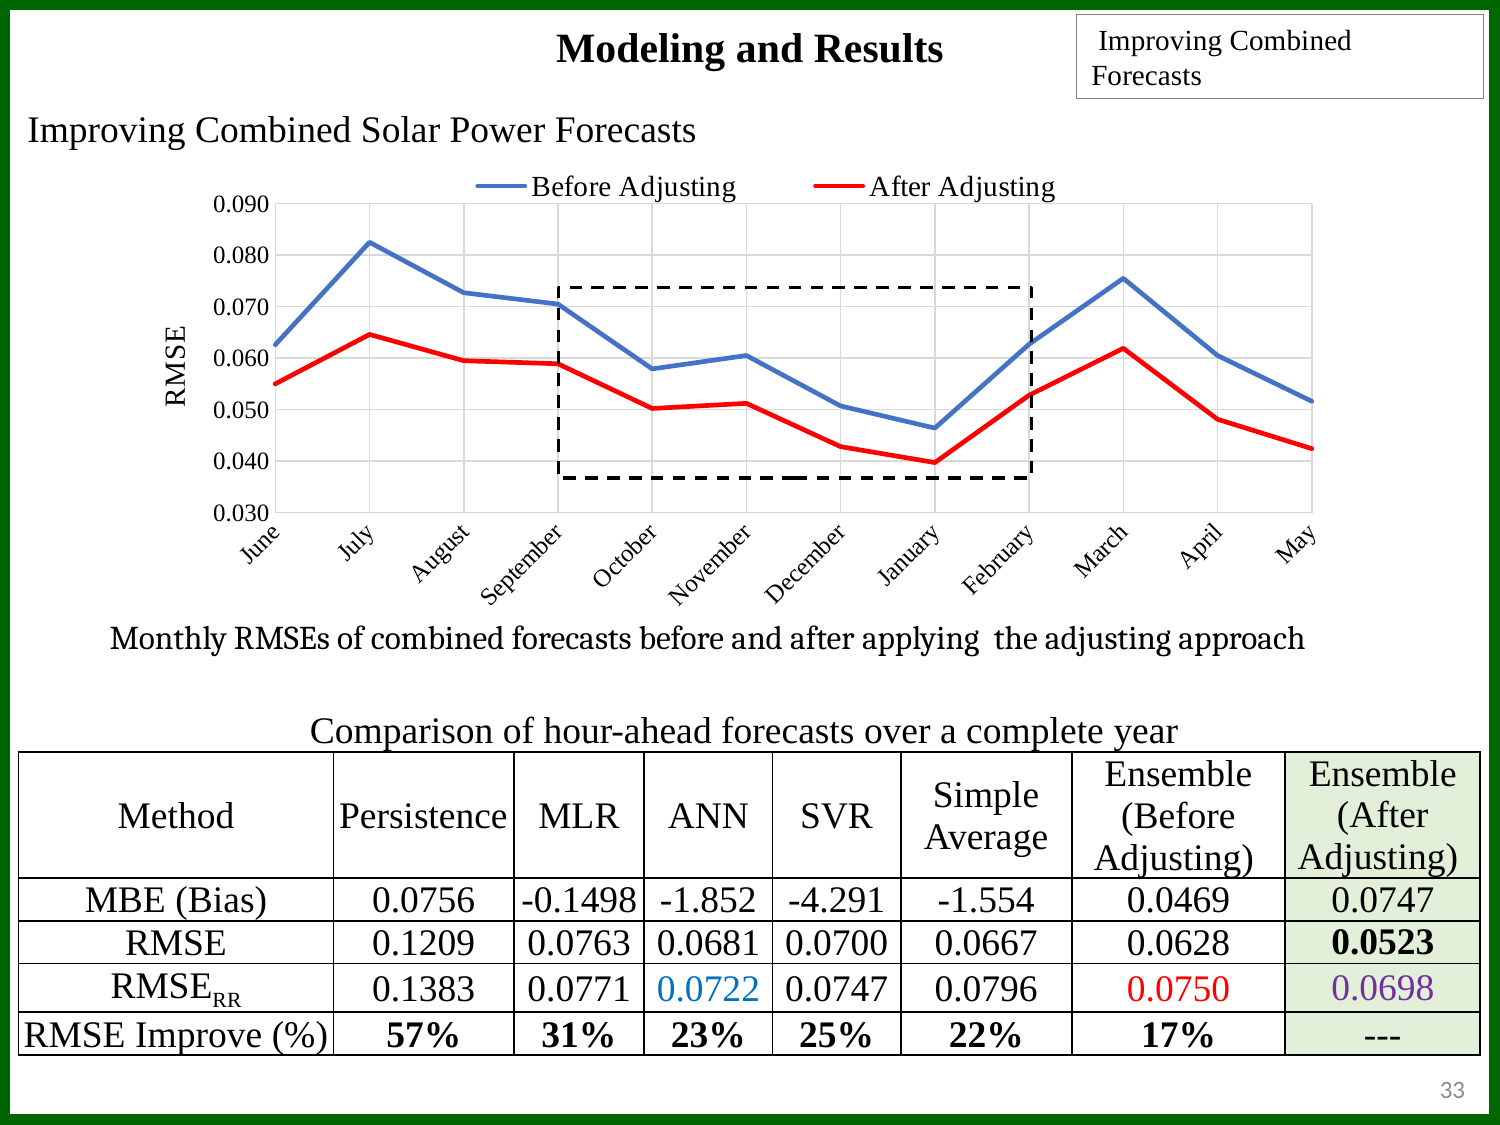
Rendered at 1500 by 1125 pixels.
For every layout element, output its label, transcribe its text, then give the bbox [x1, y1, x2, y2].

table_cell 0.0763 [515, 922, 643, 963]
table_cell 57% [334, 1013, 513, 1054]
text_box Modeling and Results [541, 13, 959, 79]
table_cell -1.554 [902, 879, 1071, 920]
table_cell 0.0747 [773, 964, 900, 1011]
table_cell 23% [645, 1013, 772, 1054]
table_cell 0.0667 [902, 922, 1071, 963]
table_cell -1.852 [645, 879, 772, 920]
table_cell 0.0698 [1286, 964, 1479, 1011]
table_cell 25% [773, 1013, 900, 1054]
table_cell 17% [1073, 1013, 1284, 1054]
table_cell RMSE­ [19, 922, 333, 963]
text_box [0, 0, 1500, 1125]
table_header SVR [773, 759, 900, 877]
text_box Improving Combined Solar Power Forecasts [2, 97, 712, 158]
text_box Comparison of hour-ahead forecasts over a complete year [229, 693, 1271, 759]
table_cell 0.0750 [1073, 964, 1284, 1011]
chart [125, 152, 1359, 642]
table_cell 0.1383 [334, 964, 513, 1011]
table_cell 0.0756 [334, 879, 513, 920]
table_cell 0.0771 [515, 964, 643, 1011]
table_header Persistence [334, 759, 513, 877]
table_cell RMSERR­ [19, 964, 333, 1011]
table_cell 0.0796 [902, 964, 1071, 1011]
table_header MLR [515, 759, 643, 877]
table_cell 22% [902, 1013, 1071, 1054]
slide_number 33 [1142, 1058, 1481, 1119]
table_cell RMSE Improve (%) [19, 1013, 333, 1054]
table_cell MBE (Bias)­ [19, 879, 333, 920]
table_header Ensemble (After Adjusting) [1286, 753, 1479, 877]
table_cell 31% [515, 1013, 643, 1054]
text_box Improving Combined Forecasts [1076, 14, 1484, 99]
table_cell 0.0628 [1073, 922, 1284, 963]
table_cell -4.291 [773, 879, 900, 920]
table_cell 0.0700 [773, 922, 900, 963]
table_cell 0.0681 [645, 922, 772, 963]
table_cell 0.0523 [1286, 922, 1479, 963]
table_cell -0.1498 [515, 879, 643, 920]
table_cell --- [1286, 1013, 1479, 1054]
table_header Method [19, 753, 333, 877]
text_box Monthly RMSEs of combined forecasts before and after applying the adjusting approach [94, 609, 1406, 664]
table_cell 0.0469 [1073, 879, 1284, 920]
table_cell 0.0747 [1286, 879, 1479, 920]
table_header ANN [645, 759, 772, 877]
table_header Simple Average [902, 759, 1071, 877]
table_cell 0.1209 [334, 922, 513, 963]
table_cell 0.0722 [645, 964, 772, 1011]
table_header Ensemble (Before Adjusting) [1073, 753, 1284, 877]
